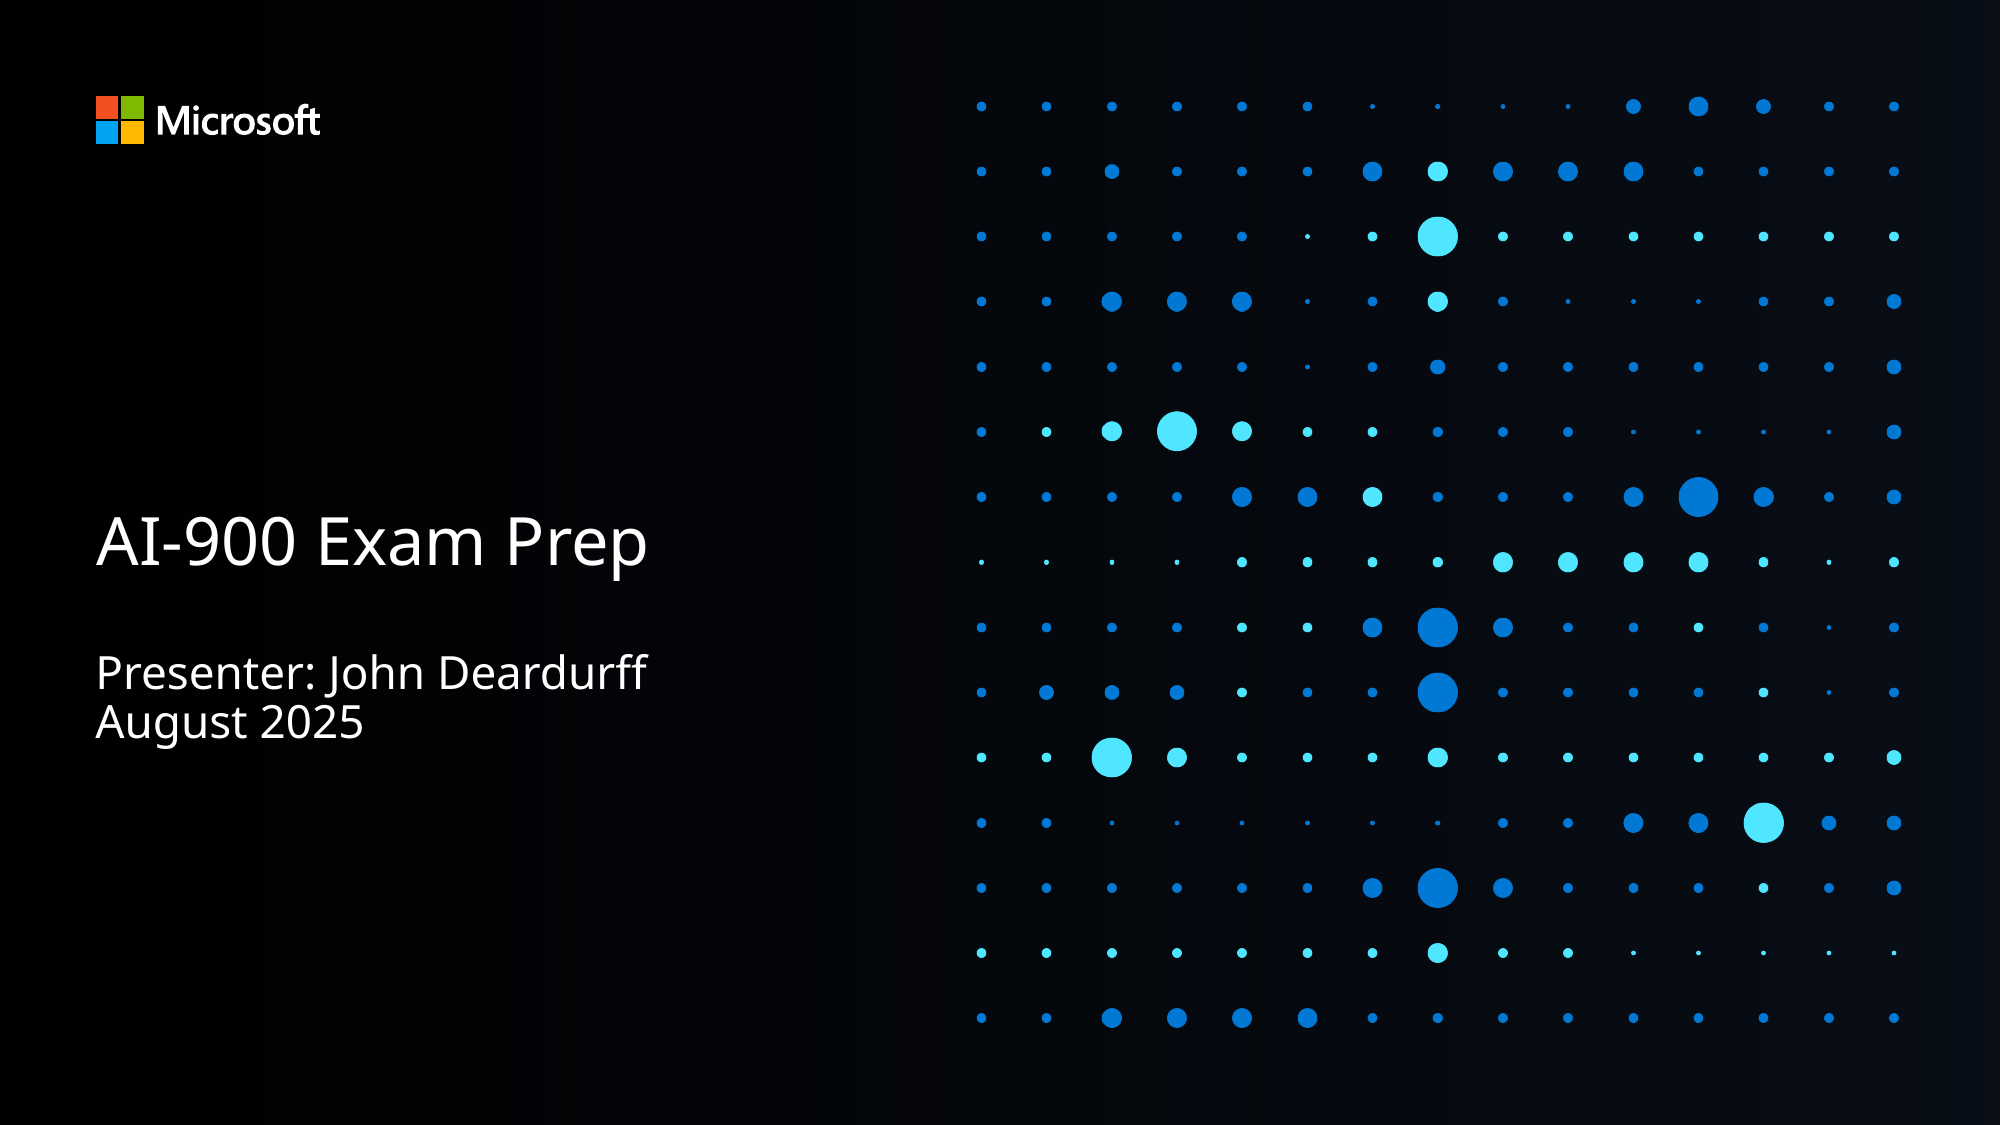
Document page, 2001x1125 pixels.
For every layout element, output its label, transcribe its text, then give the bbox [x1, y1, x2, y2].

list Presenter: John Deardurff August 2025 [95, 650, 779, 706]
picture [936, 61, 1939, 1063]
title AI-900 Exam Prep [96, 361, 781, 580]
